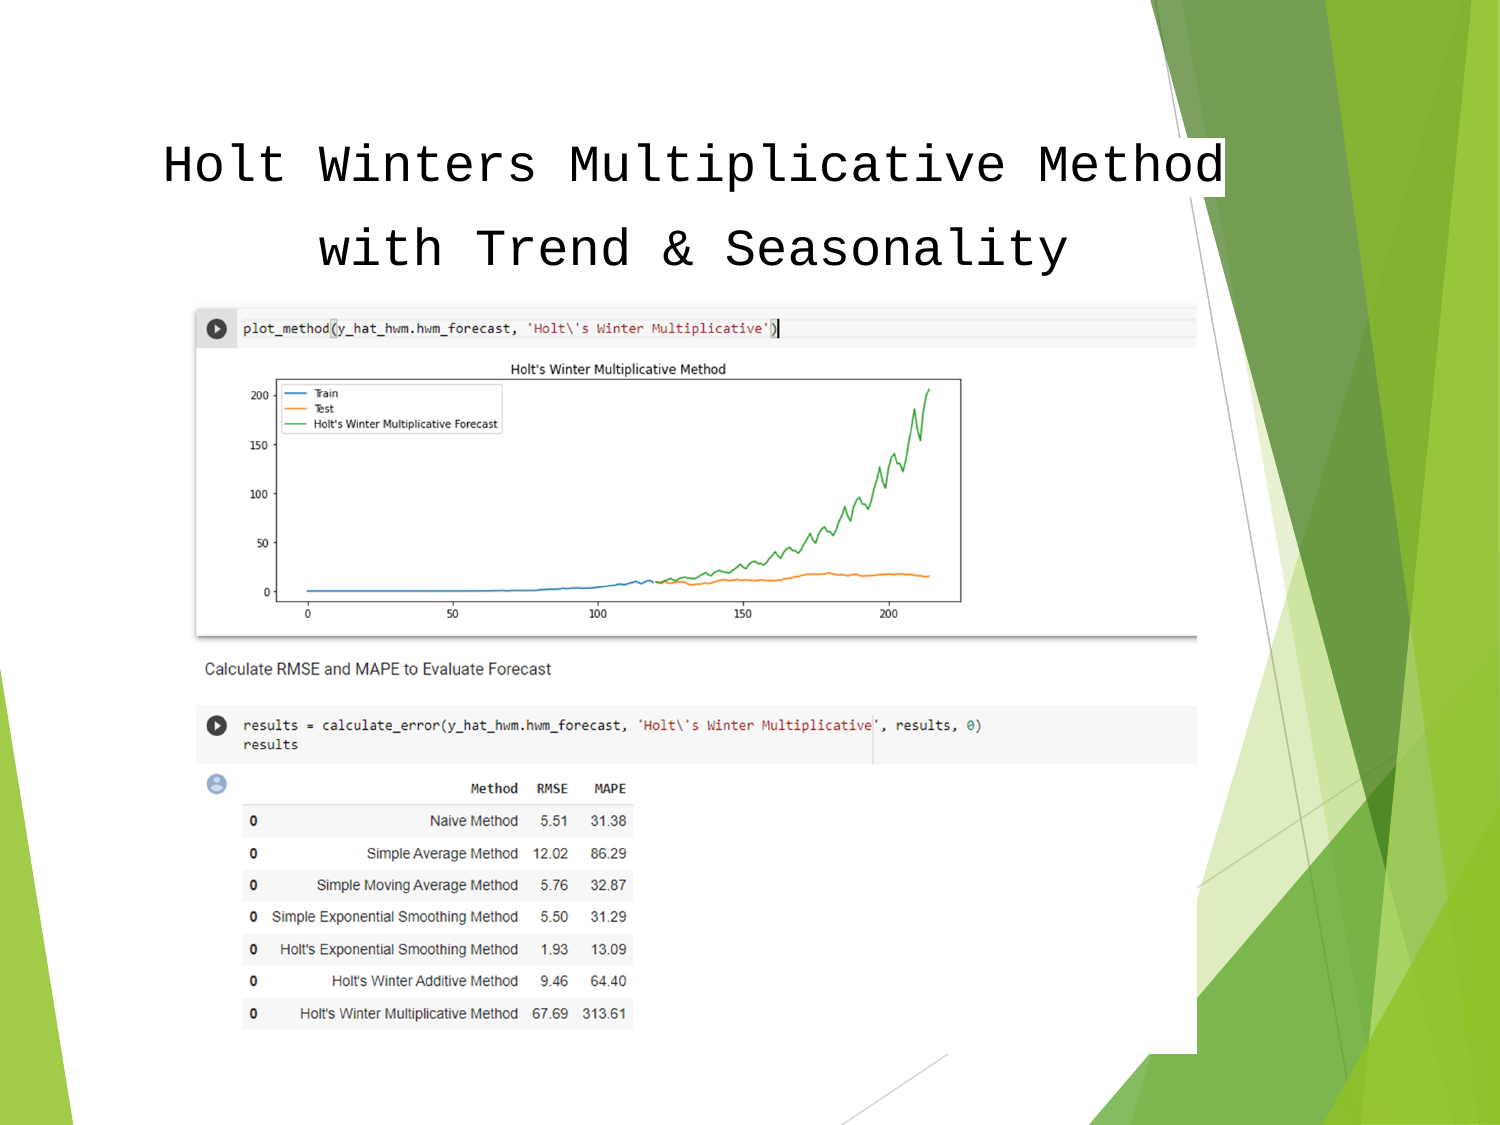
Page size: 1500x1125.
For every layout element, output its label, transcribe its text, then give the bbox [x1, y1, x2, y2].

picture [191, 295, 1197, 1055]
title Holt Winters Multiplicative Method with Trend & Seasonality [99, 99, 1288, 317]
